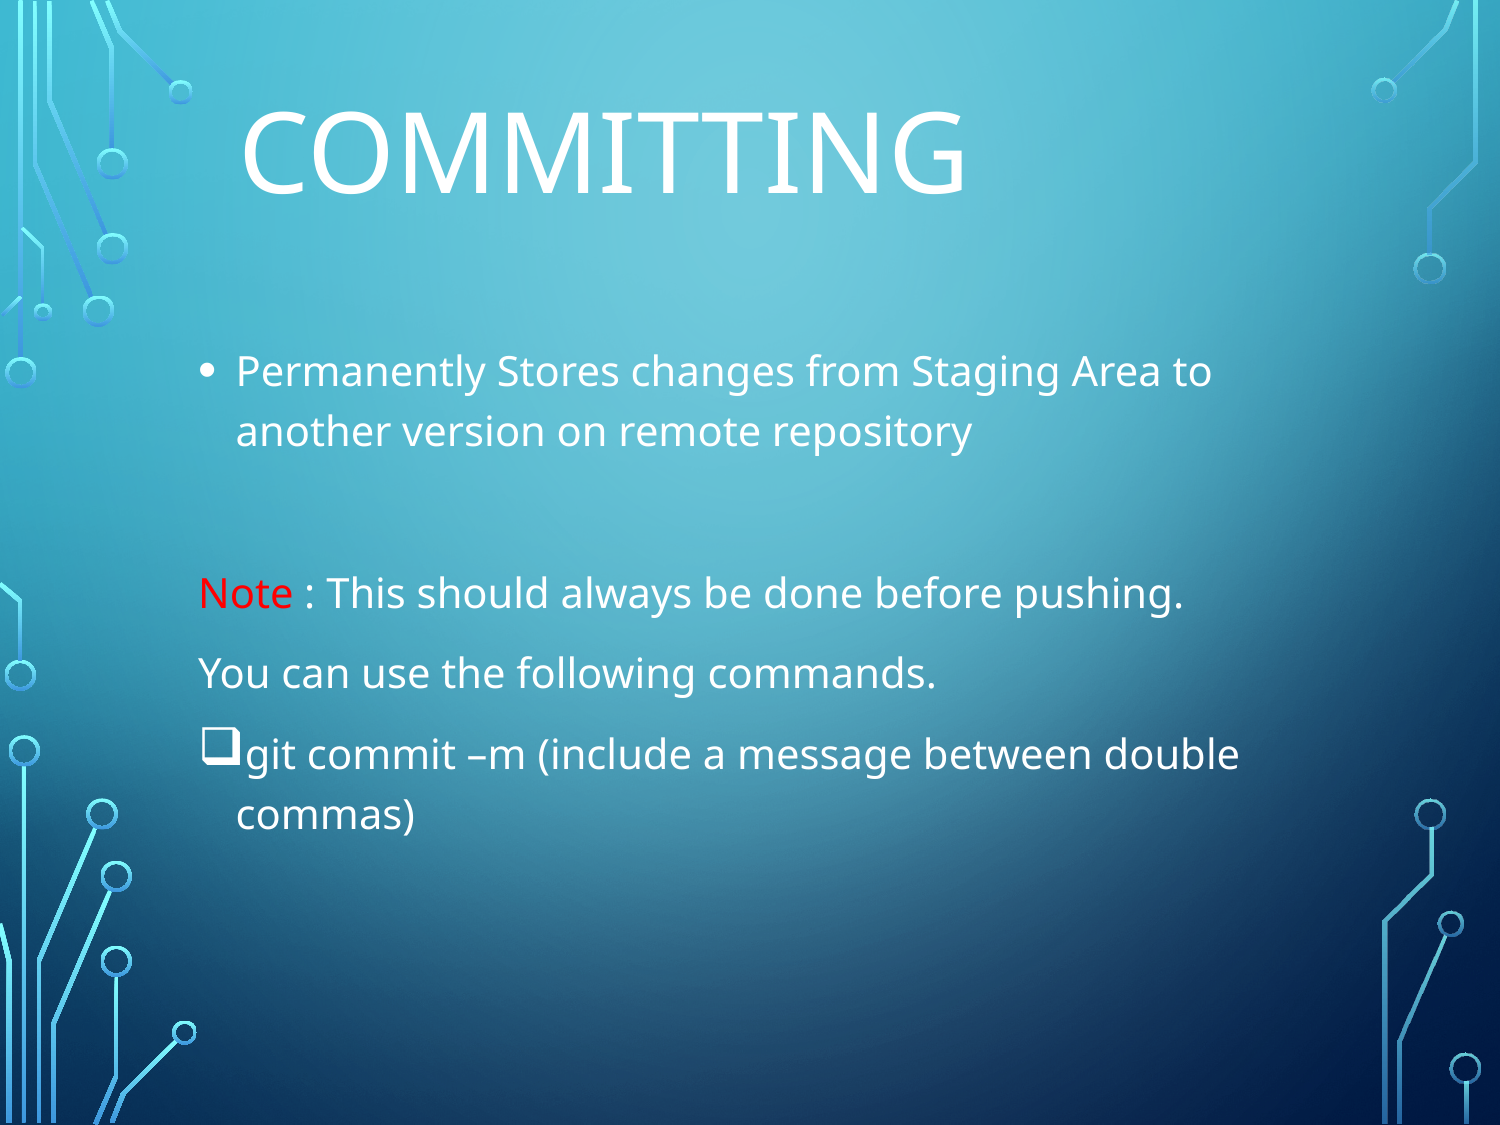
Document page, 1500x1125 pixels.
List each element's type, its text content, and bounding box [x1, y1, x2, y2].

list Permanently Stores changes from Staging Area to another version on remote repository Note : This should always be done before pushing. You can use the following commands. git commit –m (include a message between double commas) [183, 327, 1378, 970]
title Committing [223, 36, 1443, 279]
